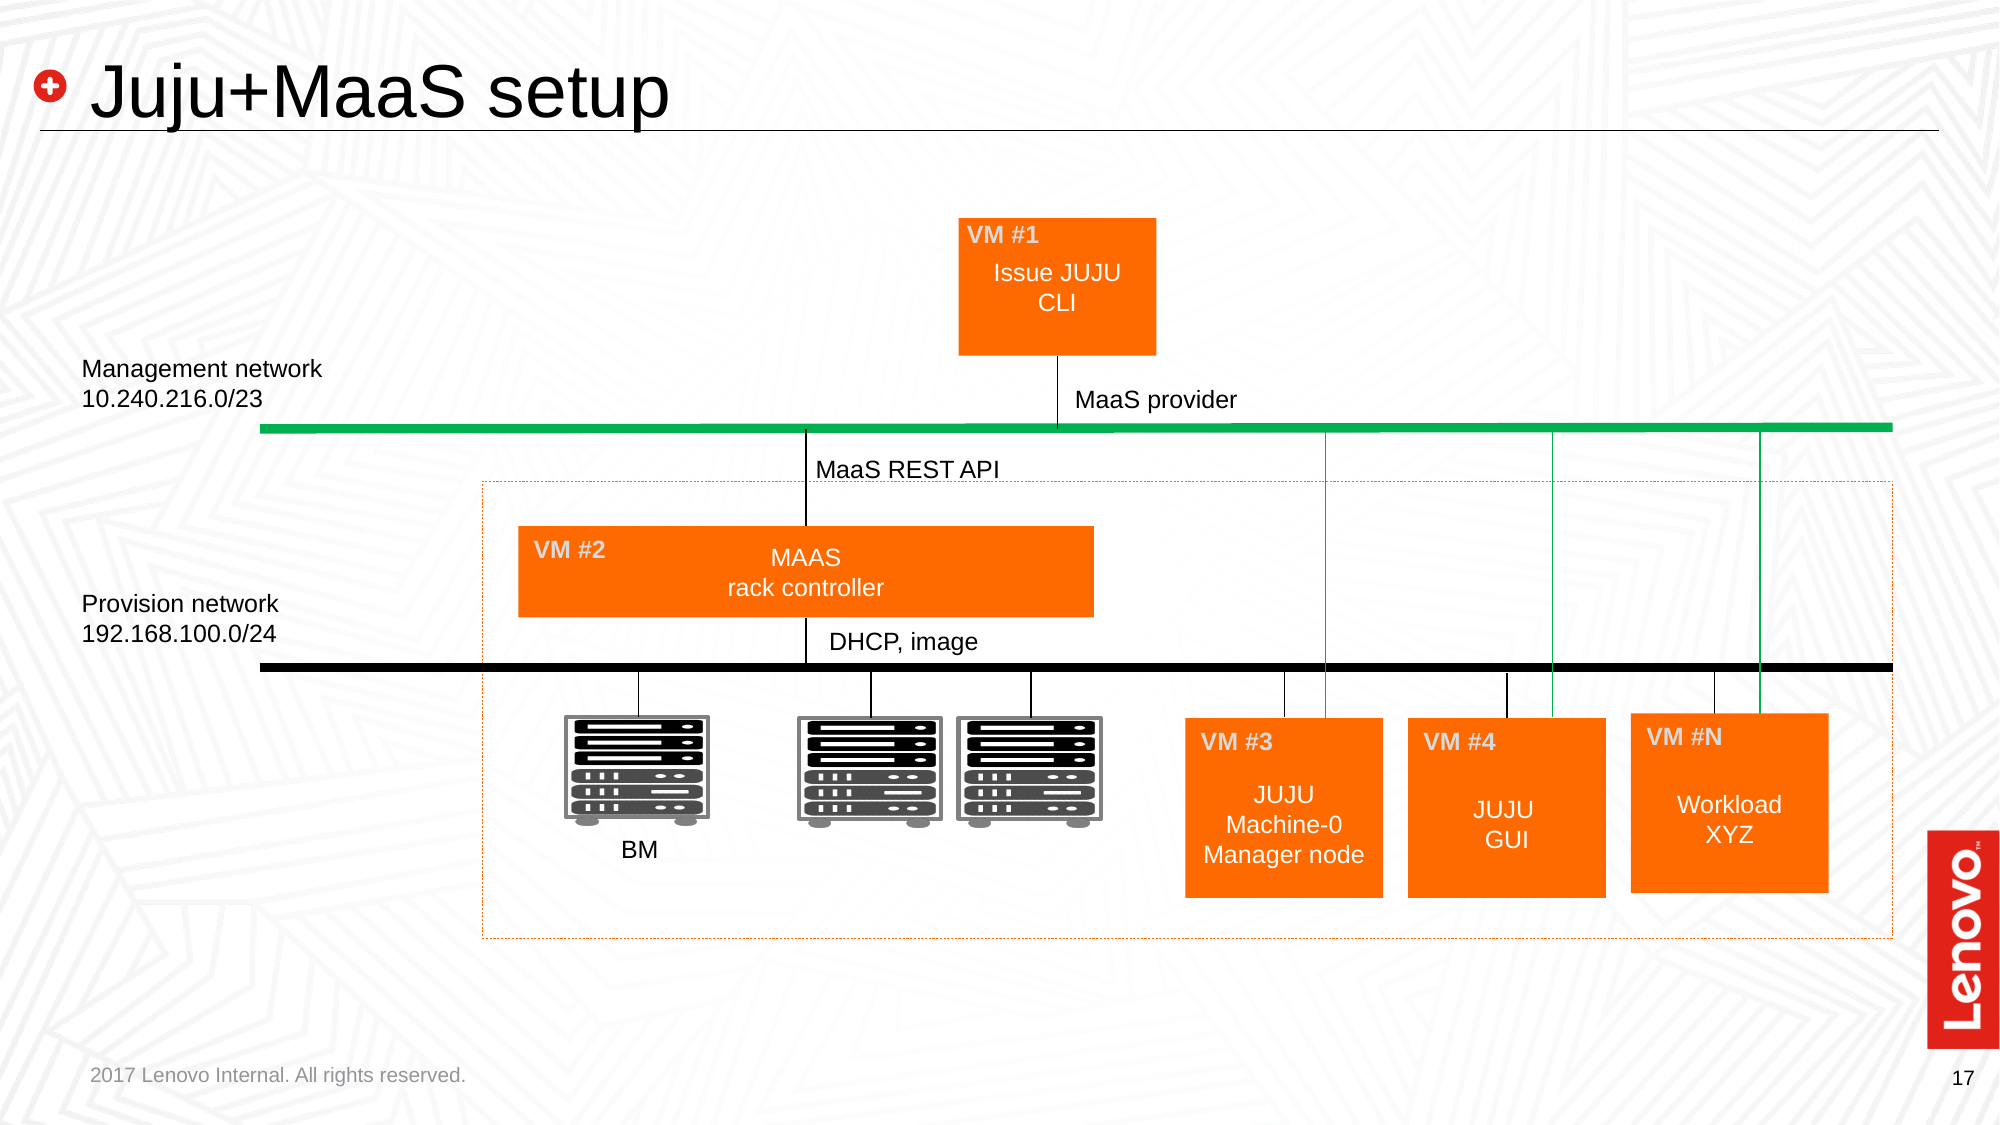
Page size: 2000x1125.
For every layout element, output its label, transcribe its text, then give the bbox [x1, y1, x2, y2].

text_box MaaS provider [1062, 375, 1254, 421]
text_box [1630, 713, 1829, 894]
text_box MaaS REST API [810, 446, 1016, 491]
text_box [1765, 479, 1895, 663]
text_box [1185, 717, 1384, 899]
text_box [1407, 717, 1607, 899]
text_box VM #2 [518, 526, 622, 571]
picture [0, 0, 2000, 1125]
text_box VM #1 [952, 211, 1055, 256]
text_box [481, 479, 1321, 663]
footer 2017 Lenovo Internal. All rights reserved. [90, 1061, 486, 1088]
text_box Provision network 192.168.100.0/24 [66, 579, 295, 655]
text_box [1557, 479, 1755, 663]
text_box [481, 675, 1895, 940]
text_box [950, 714, 1112, 828]
text_box Management network 10.240.216.0/23 [66, 345, 338, 421]
text_box BM [606, 833, 674, 871]
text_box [558, 666, 719, 827]
text_box Issue JUJU CLI [956, 216, 1158, 358]
text_box DHCP, image [814, 617, 994, 663]
title Juju+MaaS setup [90, 45, 1907, 129]
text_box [791, 667, 952, 828]
text_box [1330, 479, 1547, 663]
